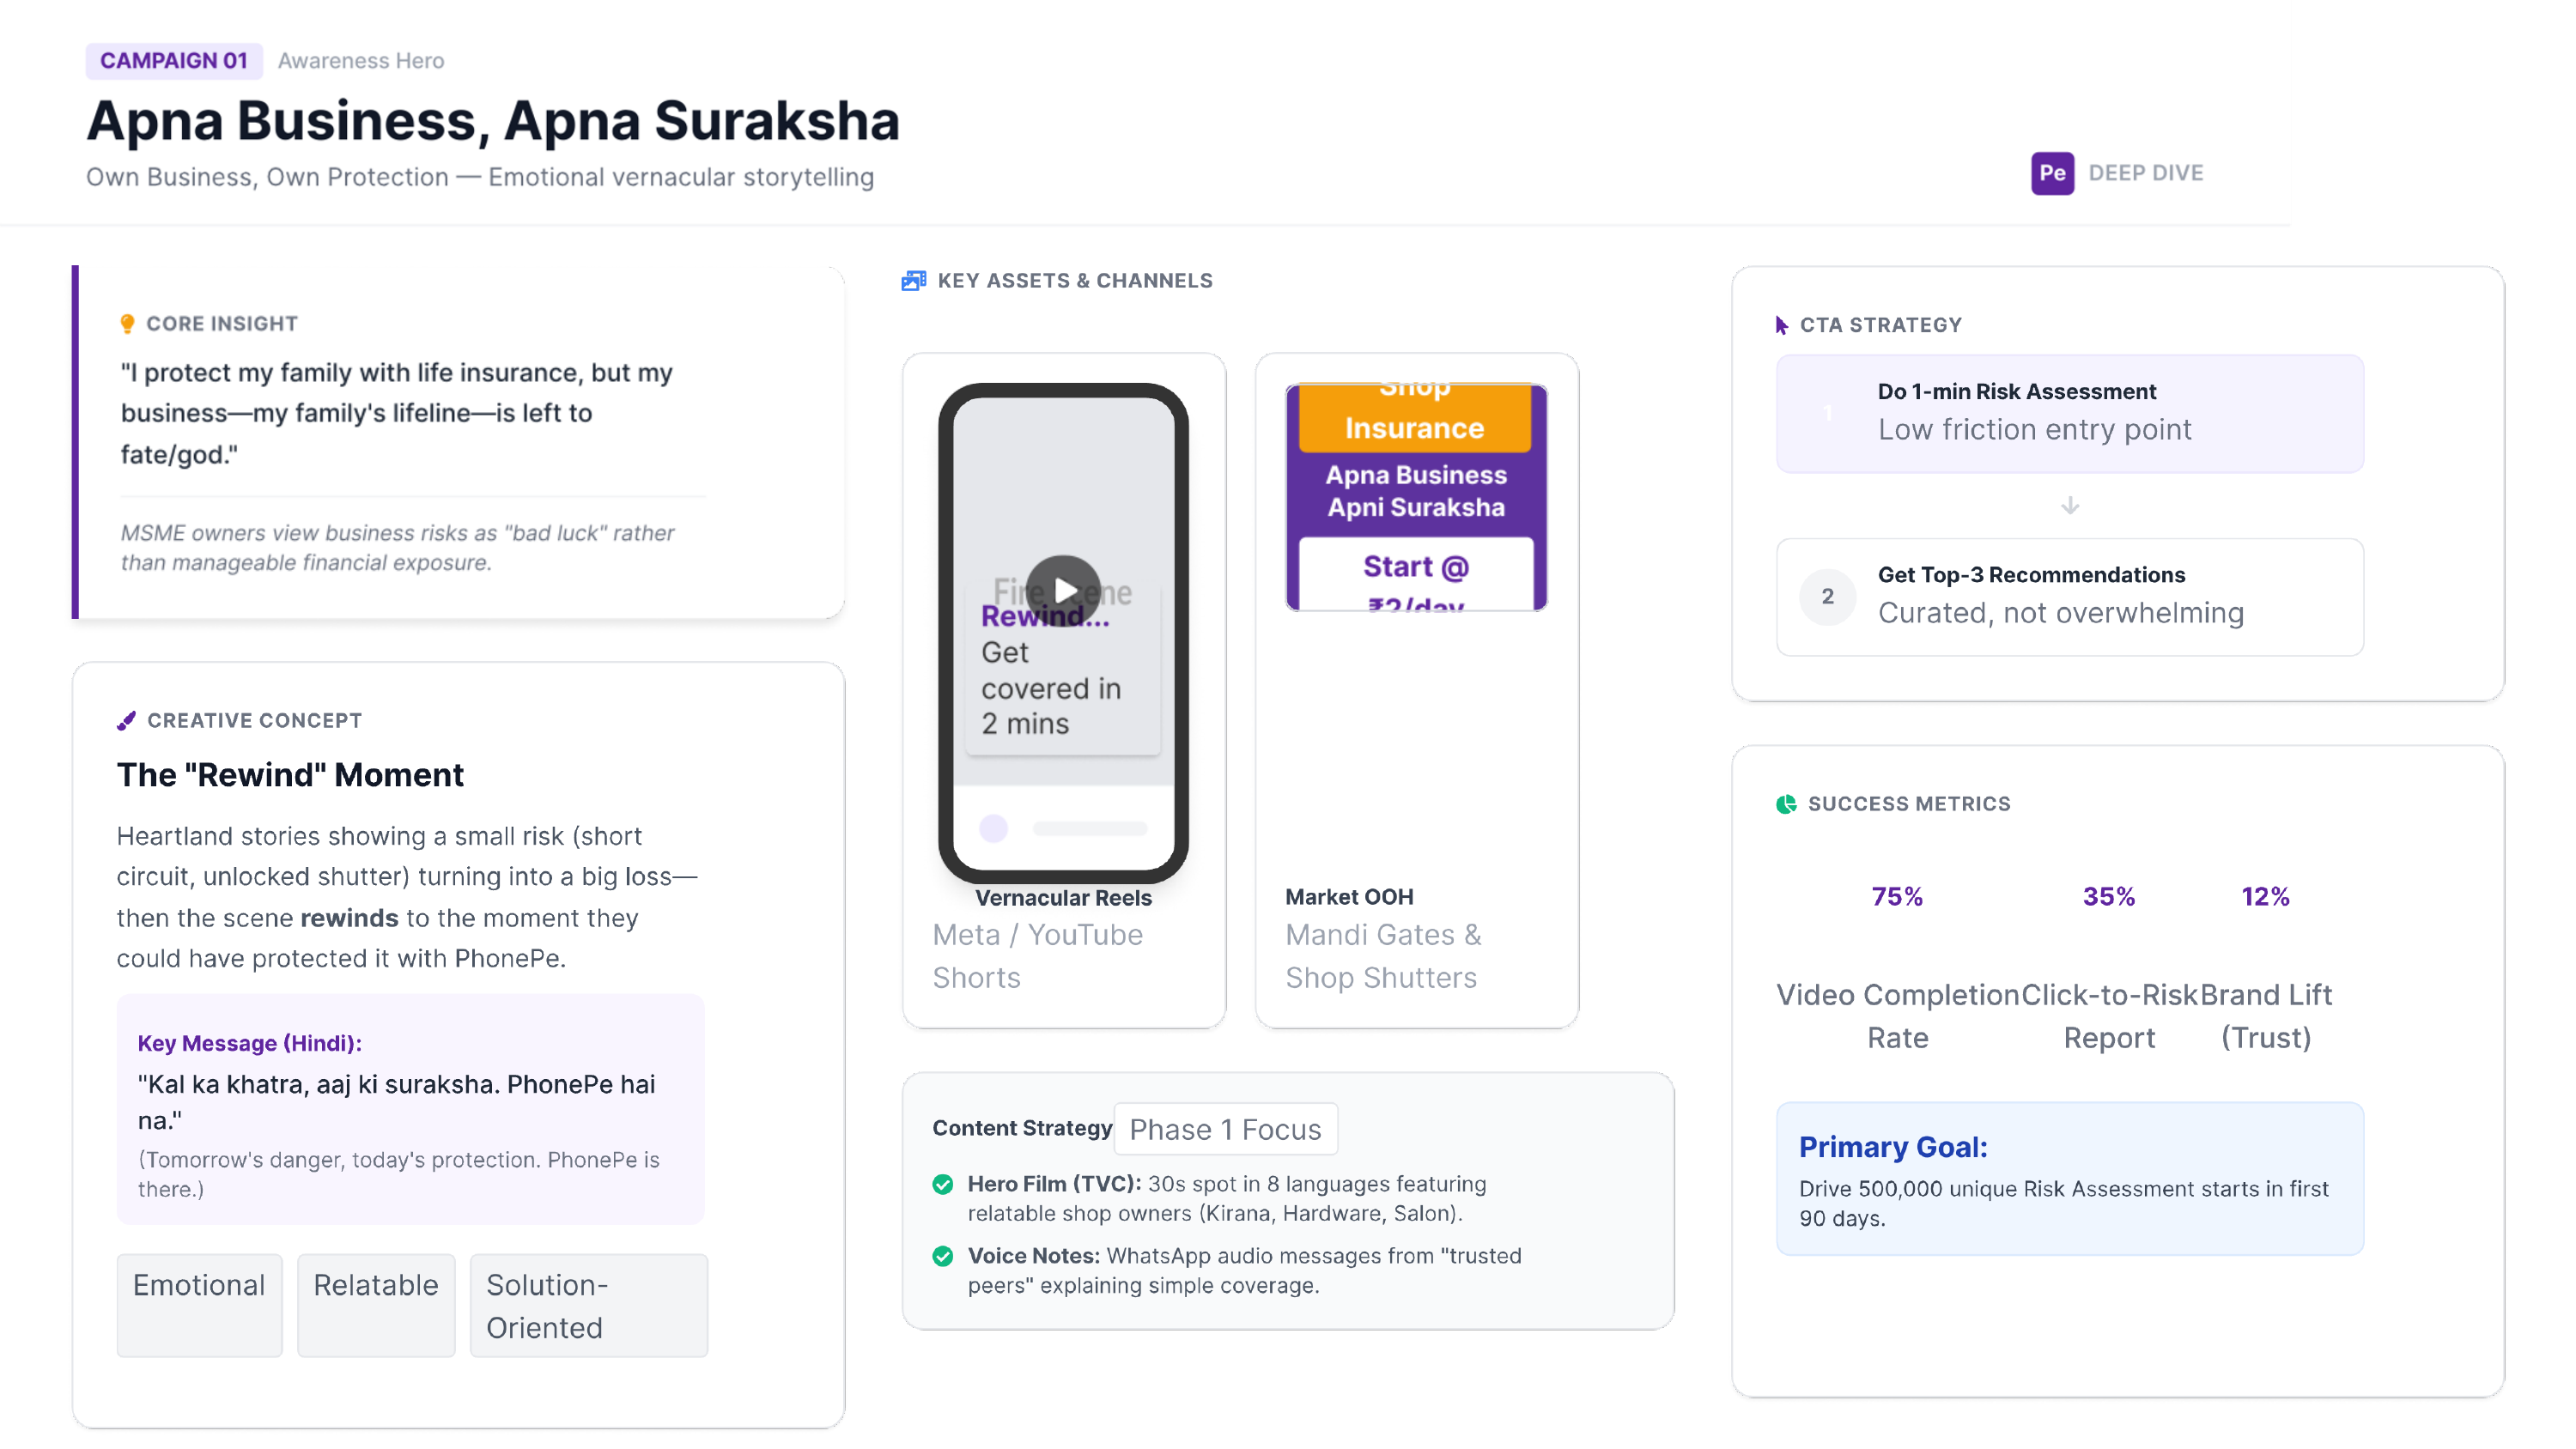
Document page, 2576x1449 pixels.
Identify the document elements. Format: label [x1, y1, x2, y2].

text_box [64, 654, 852, 1435]
text_box [2350, 258, 2512, 708]
text_box [1724, 737, 2512, 1404]
text_box [71, 265, 80, 619]
text_box [85, 46, 2344, 1343]
text_box [62, 264, 80, 635]
text_box [0, 0, 2297, 233]
